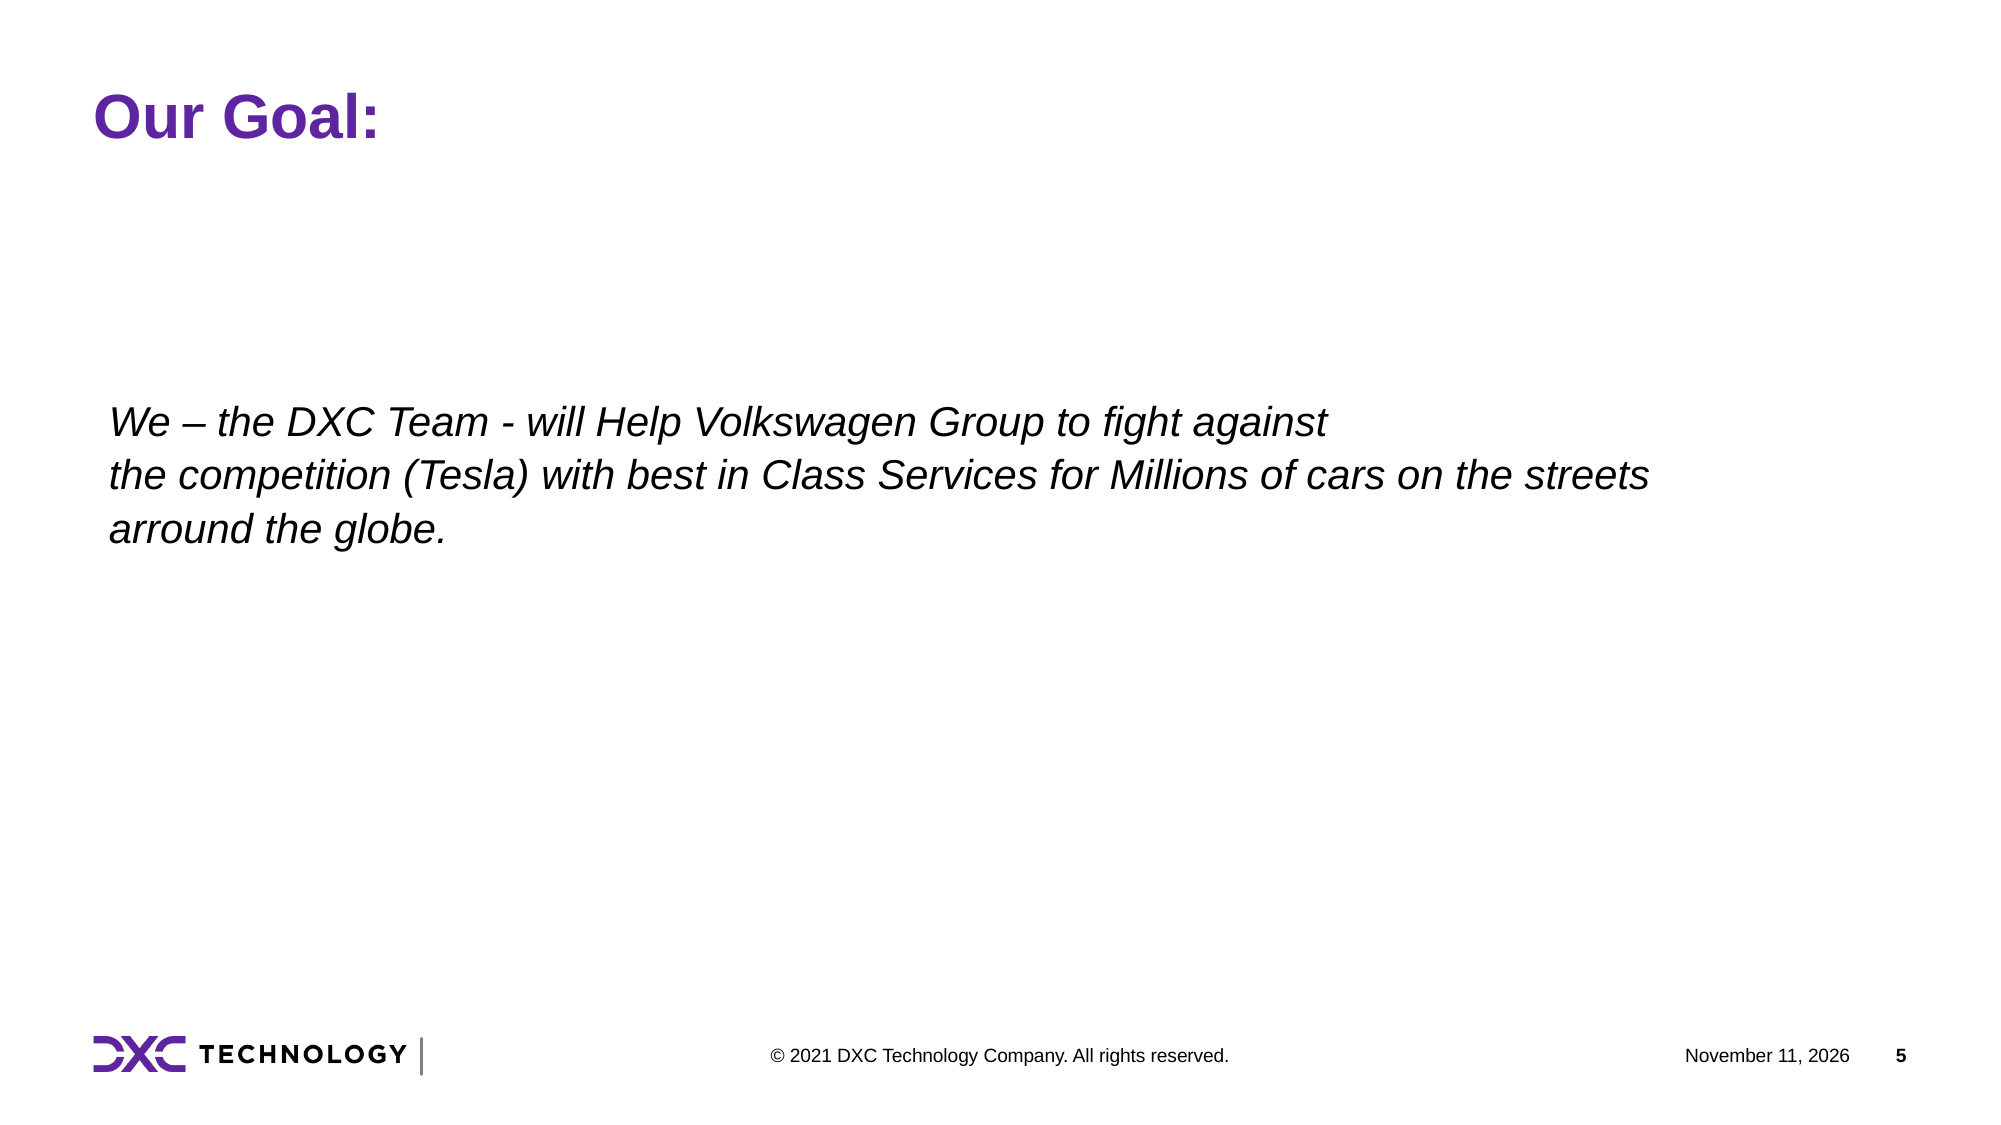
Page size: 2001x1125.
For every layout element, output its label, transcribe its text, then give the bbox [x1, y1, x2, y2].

picture [93, 1036, 407, 1072]
title Our Goal: [93, 87, 1907, 282]
text_box We – the DXC Team - will Help Volkswagen Group to fight against the competition (Tesla) with best in Class Services for Millions of cars on the streets arround the globe. [94, 393, 1666, 613]
